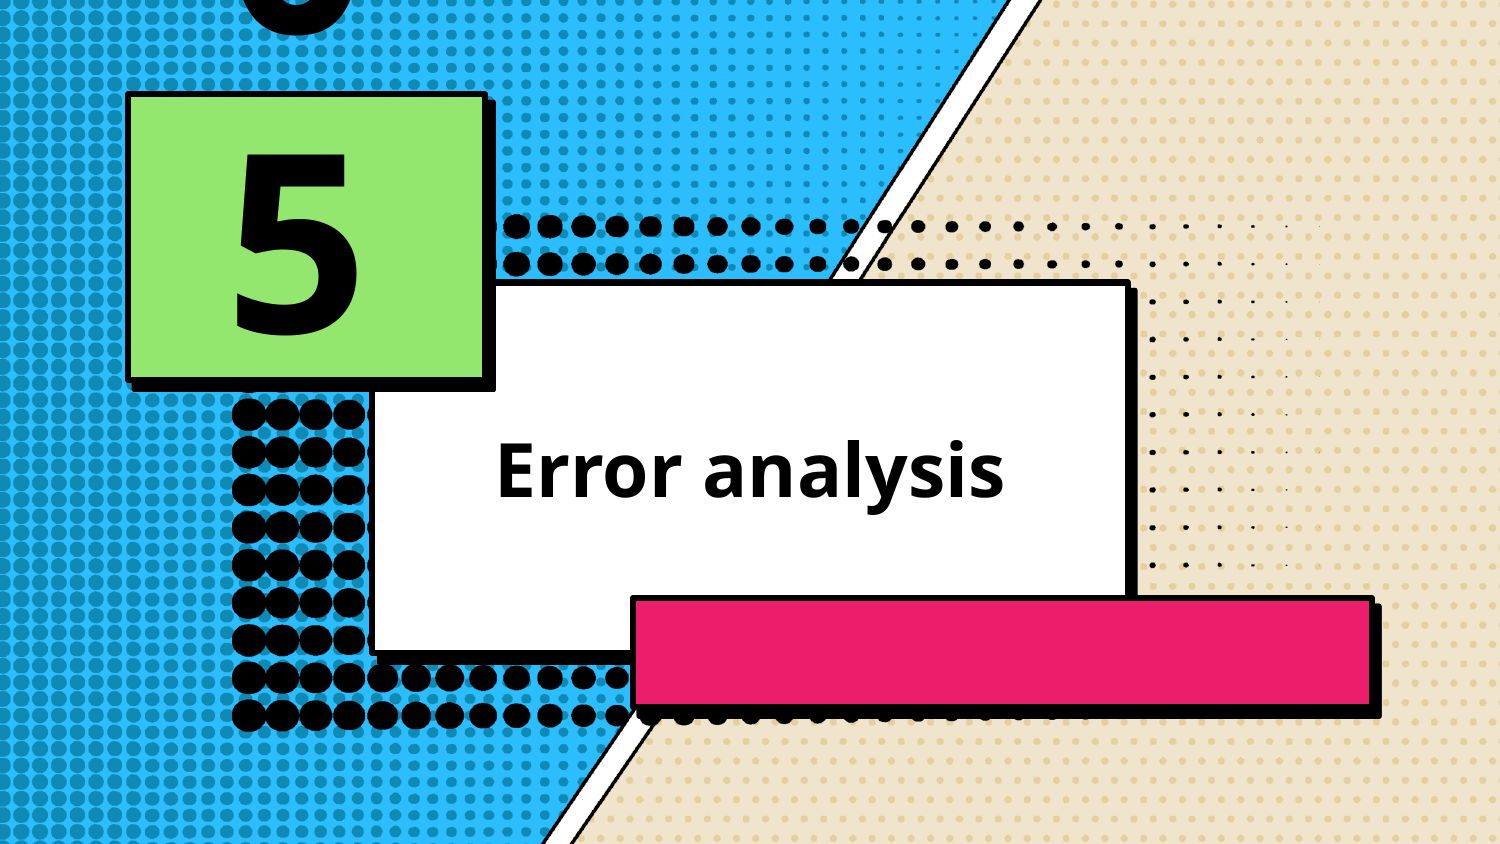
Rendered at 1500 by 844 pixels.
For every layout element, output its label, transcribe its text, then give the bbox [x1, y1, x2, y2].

picture [0, 0, 1500, 844]
title 05 [143, 76, 450, 399]
title Error analysis [392, 398, 1108, 537]
picture [147, 0, 157, 6]
